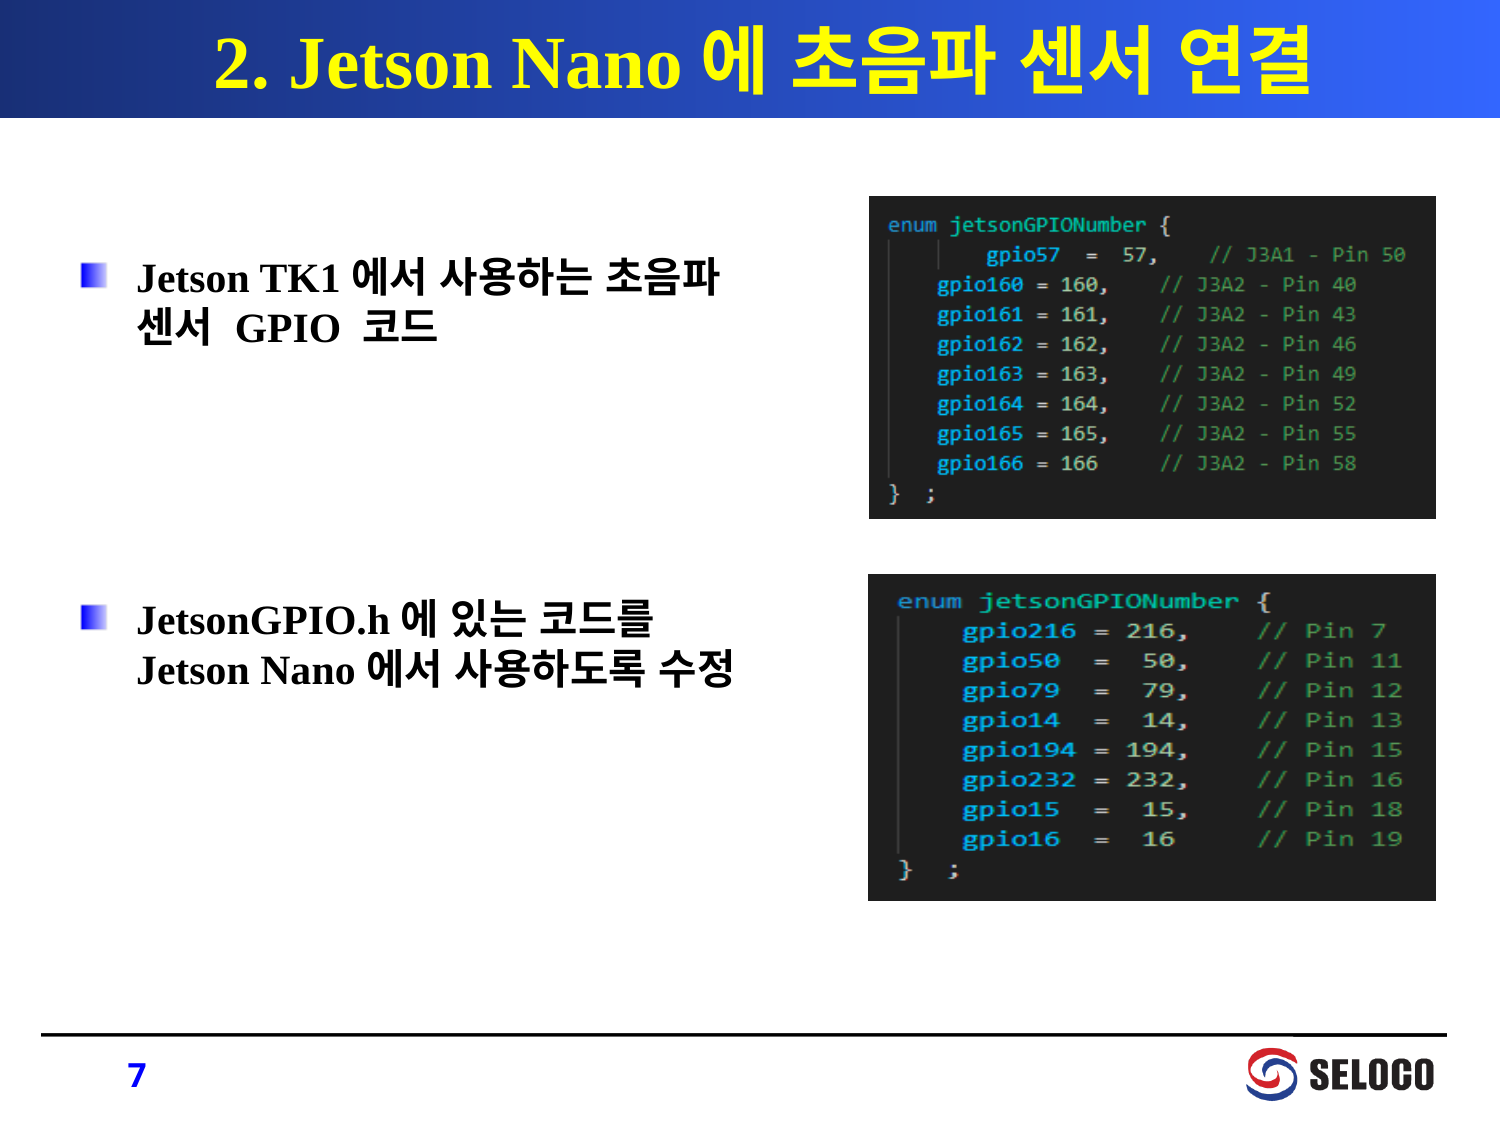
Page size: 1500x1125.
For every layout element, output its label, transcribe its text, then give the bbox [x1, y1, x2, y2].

picture [79, 261, 110, 291]
title 2. Jetson Nano에 초음파 센서 연결 [0, 0, 1500, 119]
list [869, 195, 1436, 519]
picture [867, 573, 1436, 902]
picture [79, 603, 110, 633]
slide_number 7 [76, 1076, 162, 1111]
text_box Jetson TK1에서 사용하는 초음파 센서 GPIO 코드 JetsonGPIO.h에 있는 코드를 Jetson Nano에서 사용하도록 수정 [64, 243, 799, 1076]
picture [1246, 1046, 1469, 1102]
